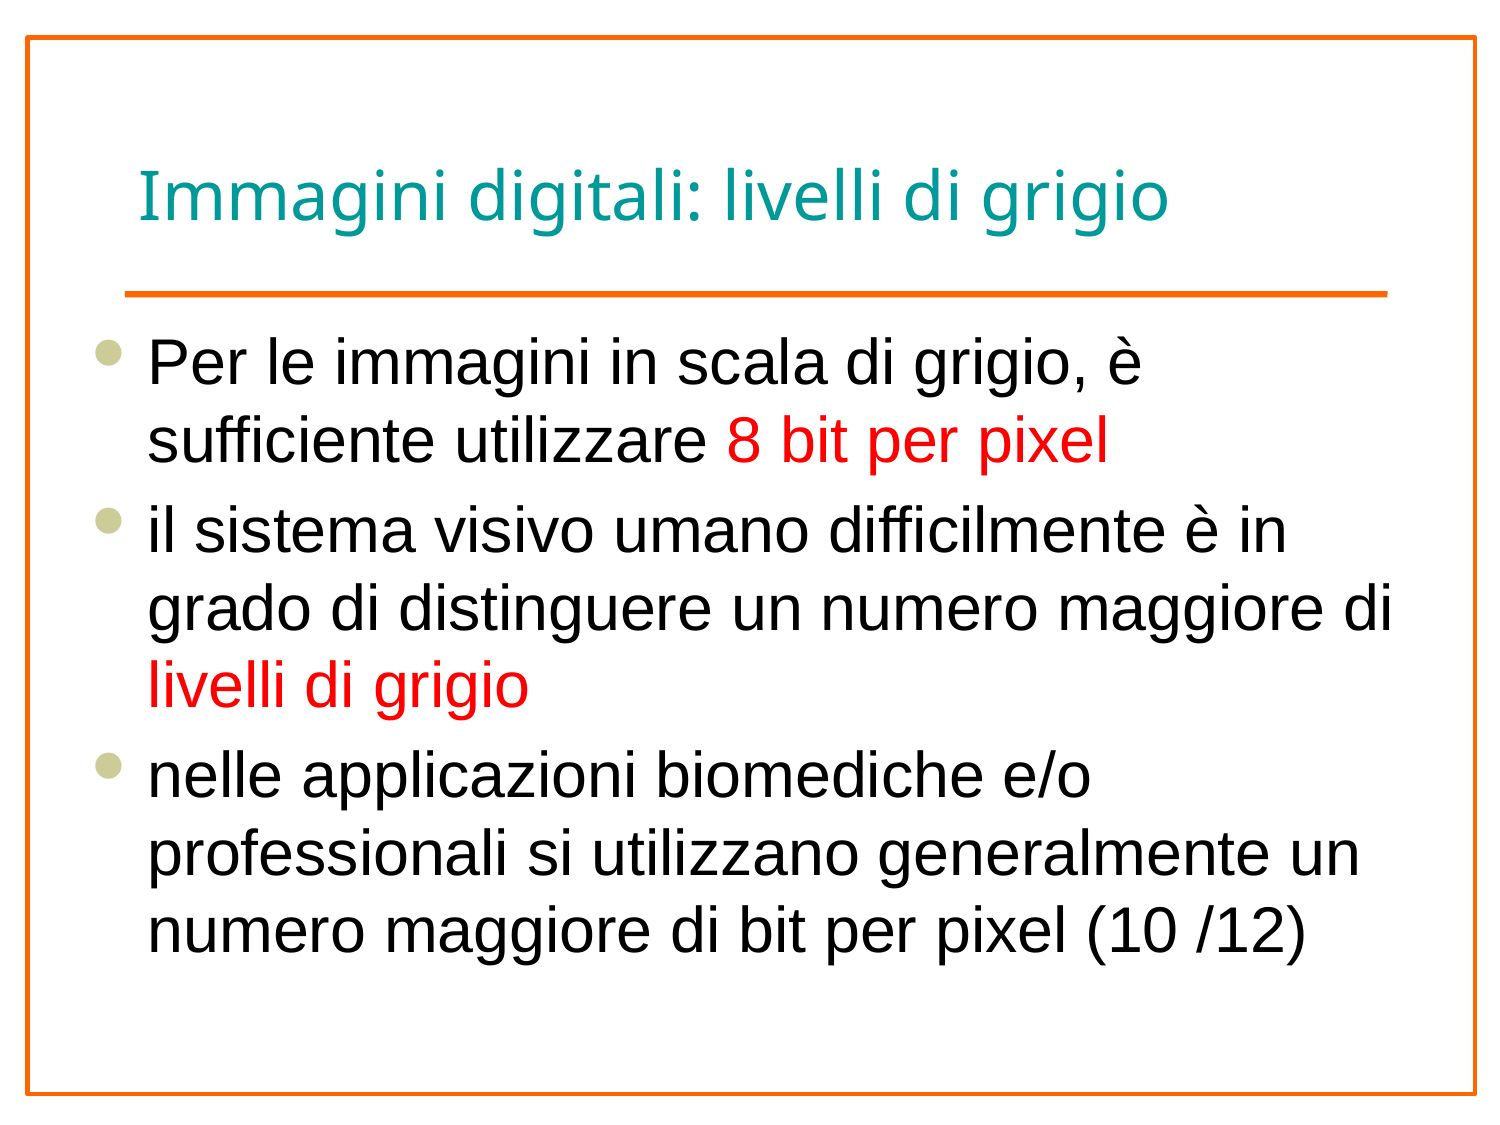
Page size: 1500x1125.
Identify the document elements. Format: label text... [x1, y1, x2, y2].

title Immagini digitali: livelli di grigio [123, 54, 1387, 243]
list Per le immagini in scala di grigio, è sufficiente utilizzare 8 bit per pixel il sistema visivo umano difficilmente è in grado di distinguere un numero maggiore di livelli di grigio nelle applicazioni biomediche e/o professionali si utilizzano generalmente un numero maggiore di bit per pixel (10 /12) [76, 312, 1459, 1071]
